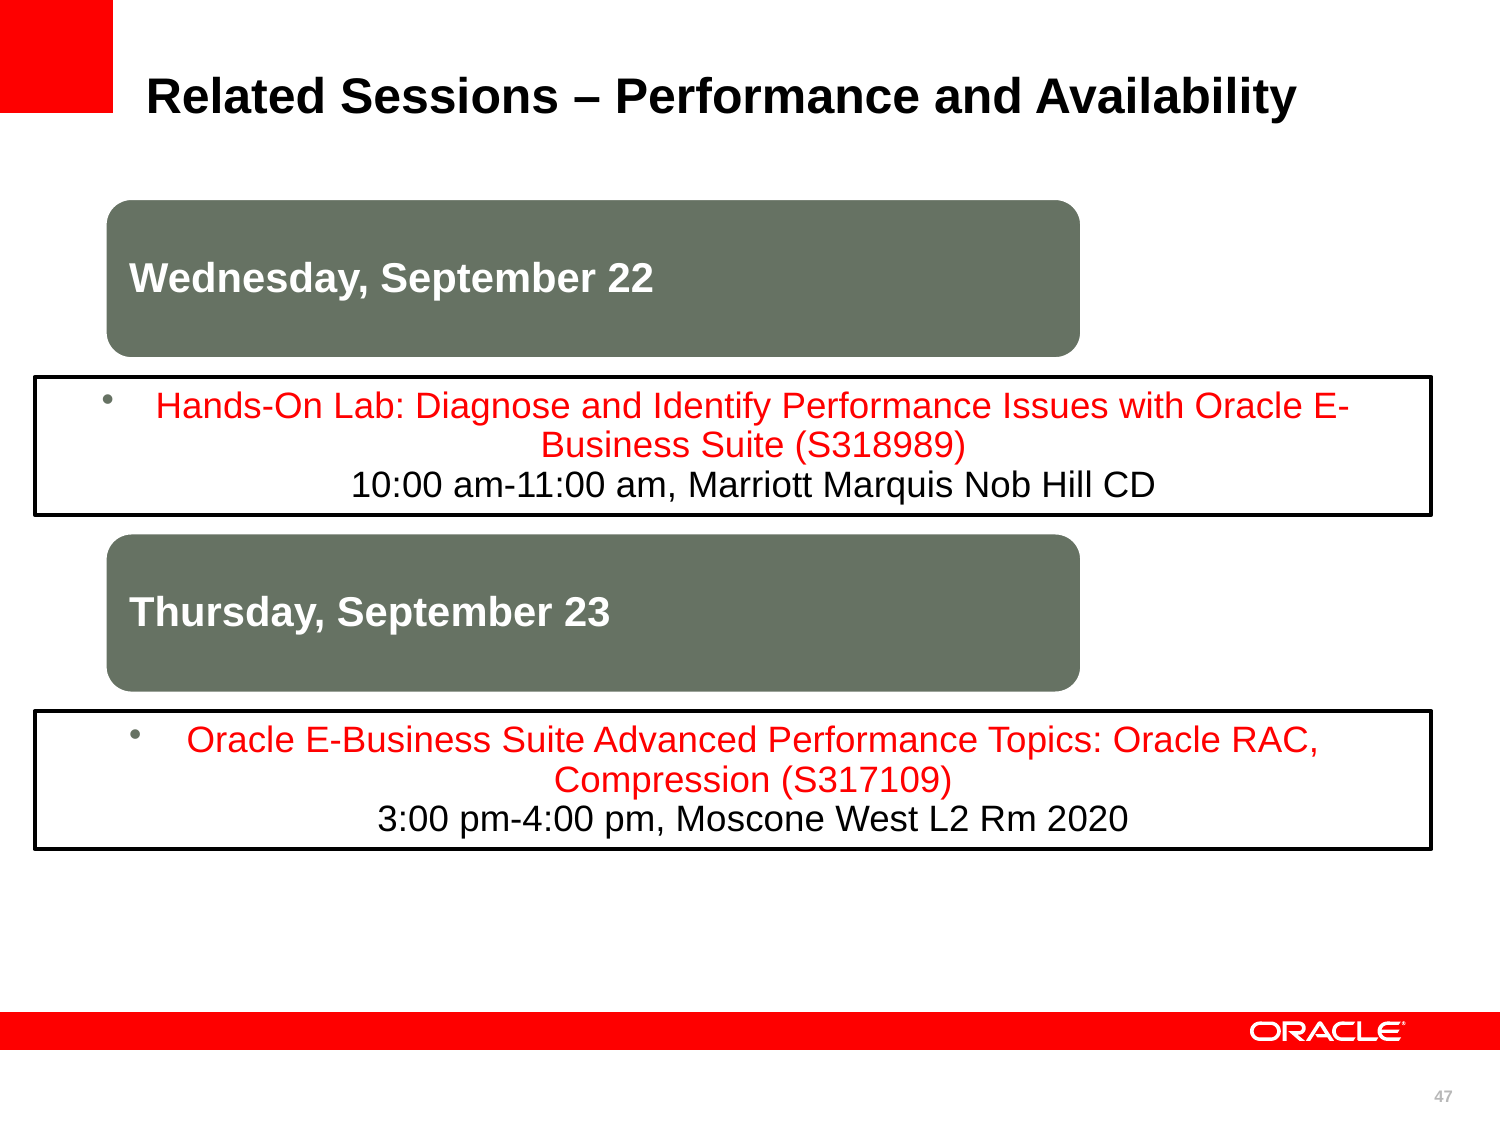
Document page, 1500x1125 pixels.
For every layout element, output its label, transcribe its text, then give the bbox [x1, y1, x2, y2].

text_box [34, 180, 1432, 850]
picture [0, 1012, 1500, 1050]
picture [0, 0, 113, 113]
title Related Sessions – Performance and Availability [145, 63, 1390, 178]
